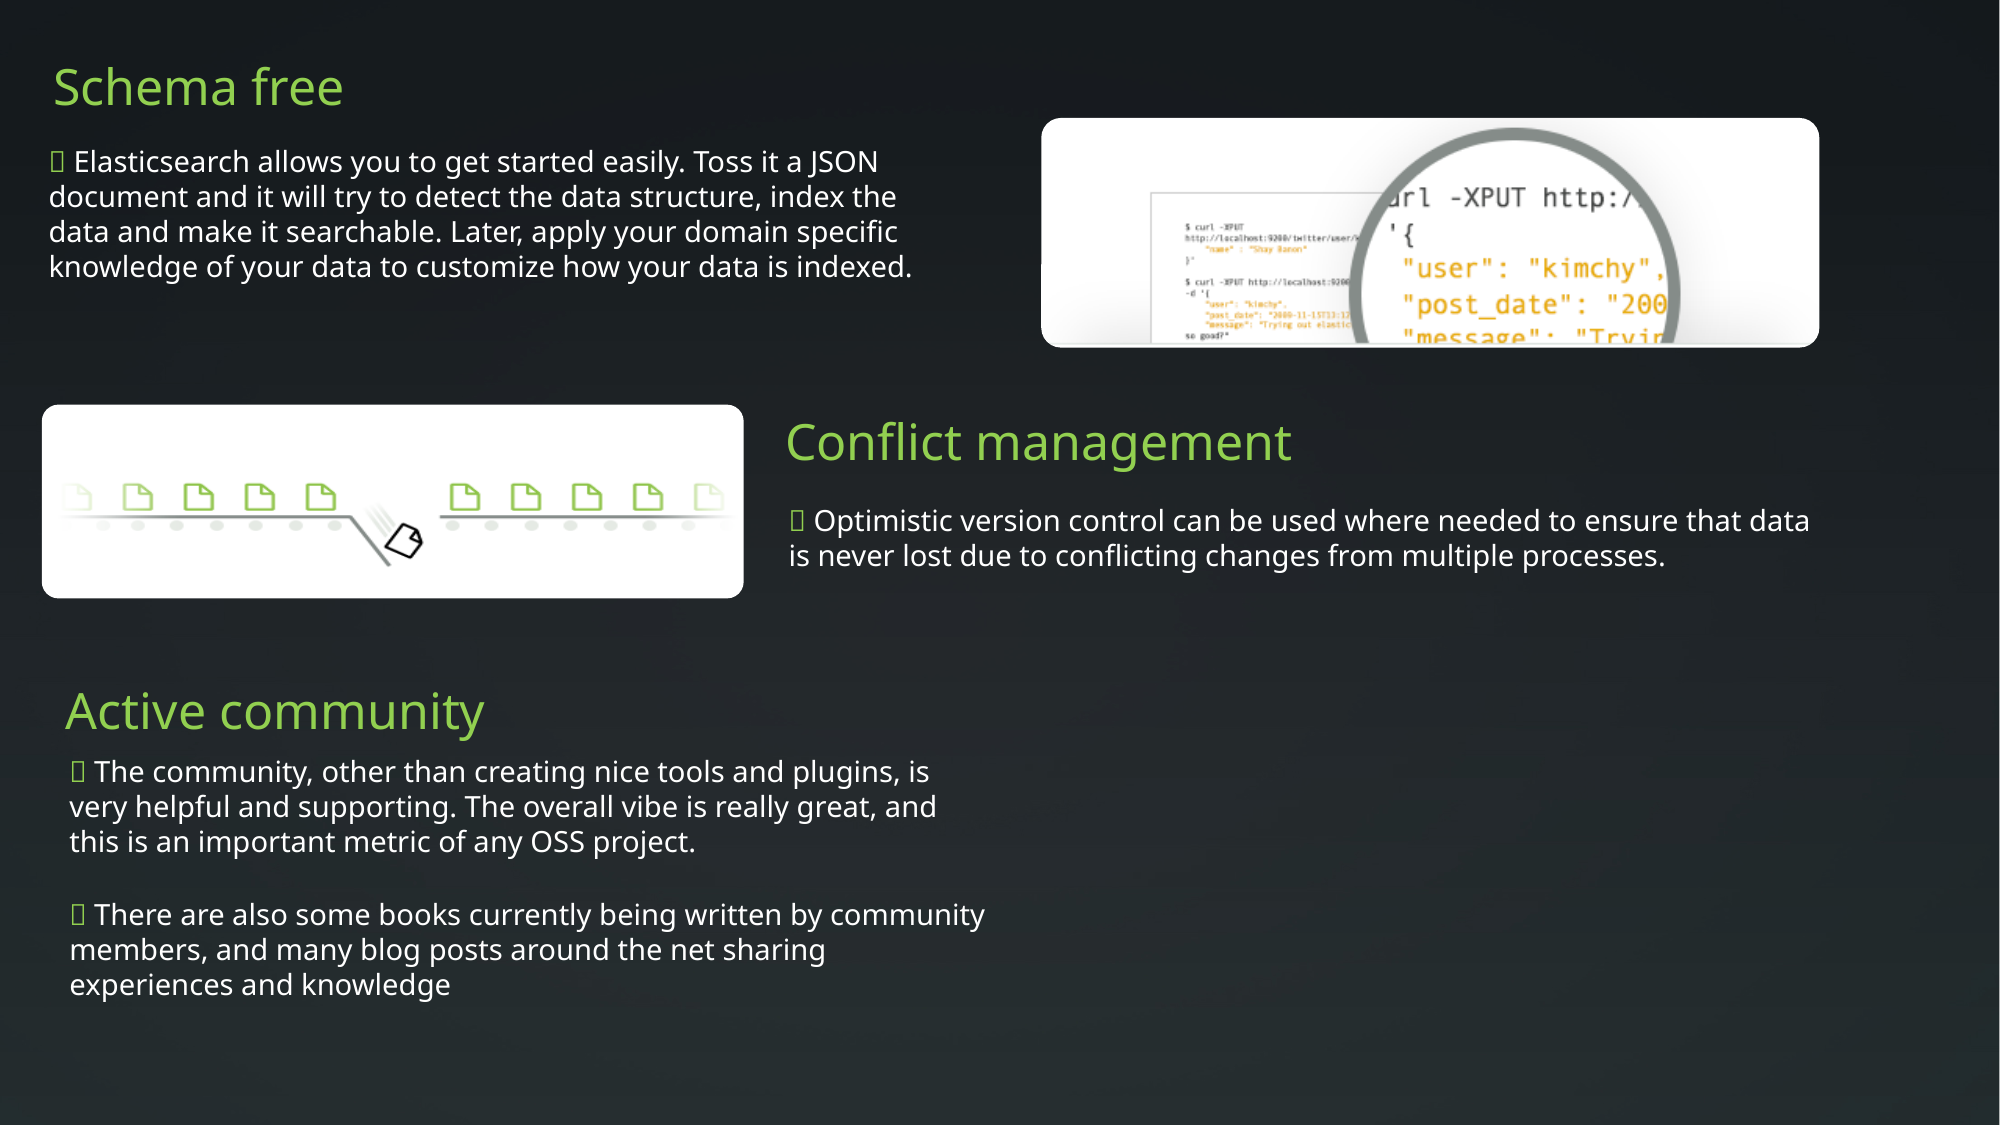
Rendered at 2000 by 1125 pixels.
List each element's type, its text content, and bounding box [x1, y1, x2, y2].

text_box  The community, other than creating nice tools and plugins, is very helpful and supporting. The overall vibe is really great, and this is an important metric of any OSS project.  There are also some books currently being written by community members, and many blog posts around the net sharing experiences and knowledge [54, 746, 1003, 1009]
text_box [773, 404, 1922, 613]
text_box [41, 49, 1068, 315]
text_box Active community [54, 674, 691, 746]
picture [0, 0, 2000, 1125]
